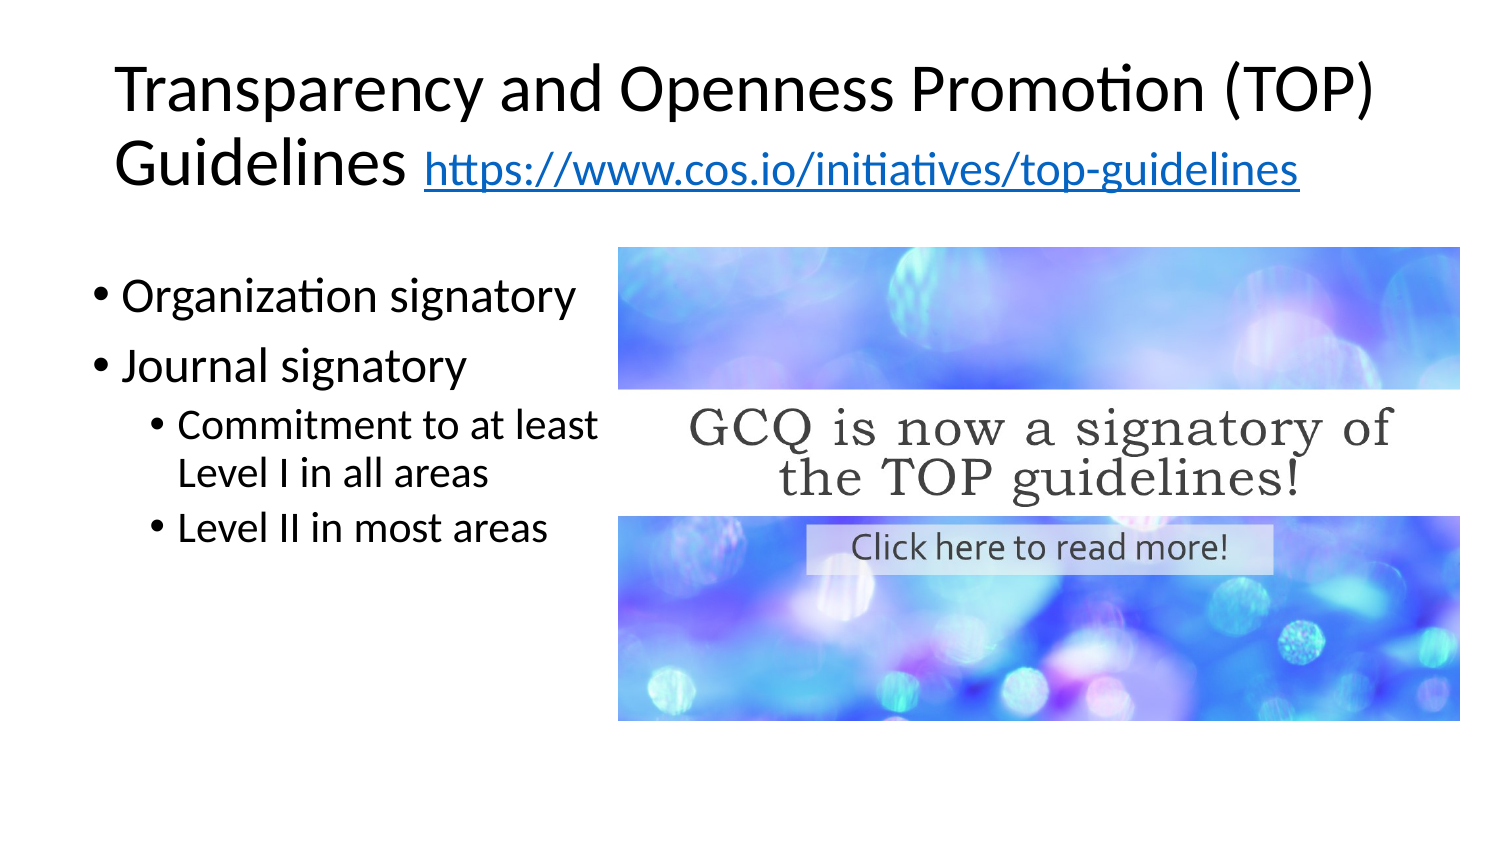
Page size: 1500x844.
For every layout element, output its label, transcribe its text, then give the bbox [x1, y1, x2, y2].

list Organization signatory Journal signatory Commitment to at least Level I in all areas Level II in most areas [81, 263, 619, 799]
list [618, 247, 1461, 722]
title Transparency and Openness Promotion (TOP) Guidelines https://www.cos.io/initiatives/top-guidelines [103, 44, 1397, 208]
